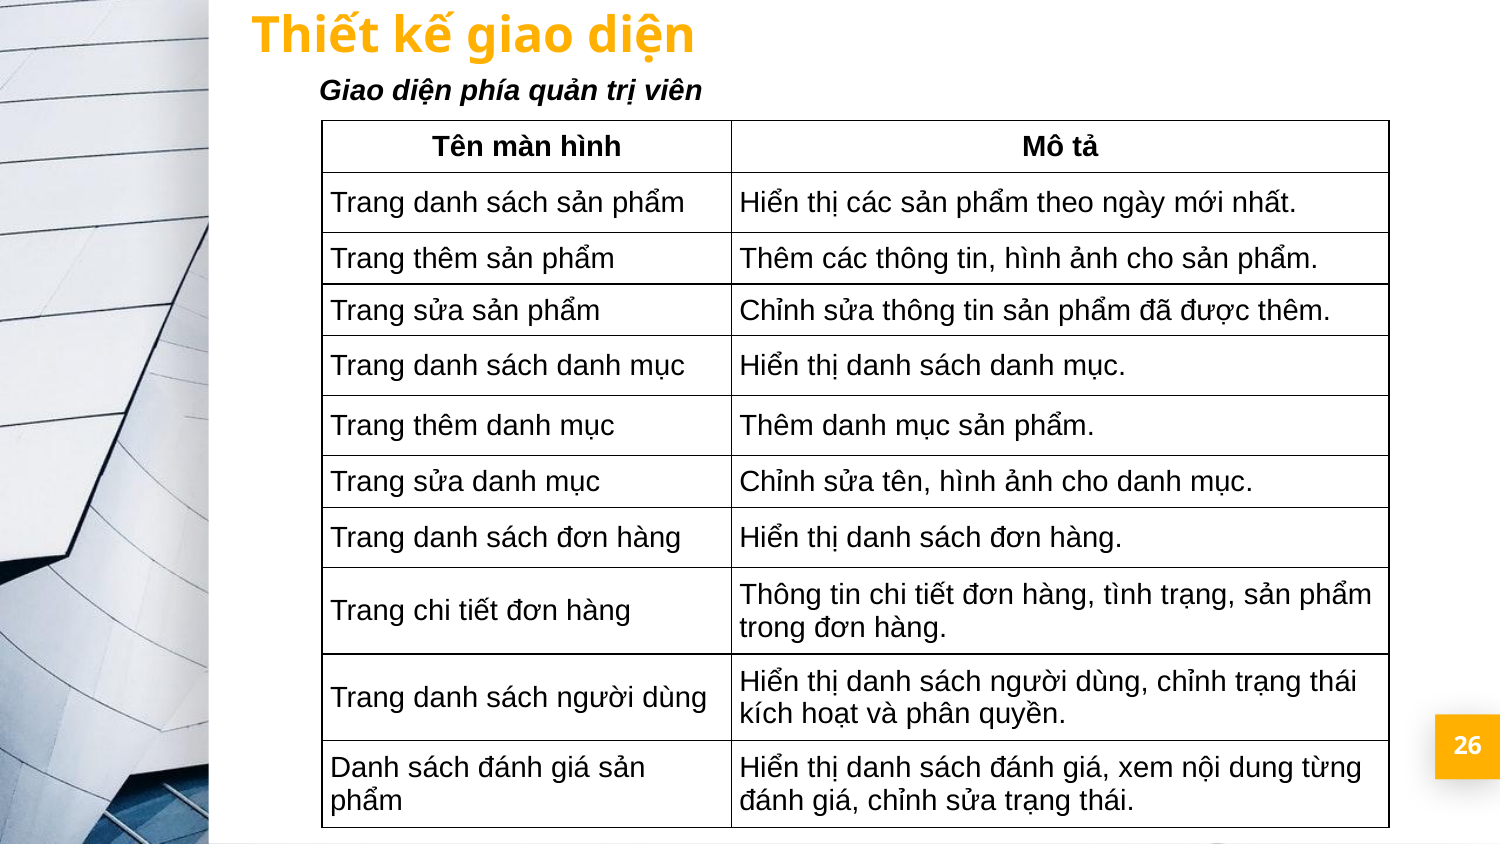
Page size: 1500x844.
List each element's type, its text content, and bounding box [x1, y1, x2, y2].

table_cell Hiển thị danh sách người dùng, chỉnh trạng thái kích hoạt và phân quyền. [732, 655, 1388, 740]
table_cell Trang danh sách danh mục [323, 336, 731, 395]
table_cell Hiển thị danh sách danh mục. [732, 336, 1388, 395]
text_box Giao diện phía quản trị viên [244, 64, 1012, 115]
table_cell Trang sửa danh mục [323, 456, 731, 507]
table_cell Trang chi tiết đơn hàng [323, 568, 731, 653]
picture [0, 0, 208, 844]
table_header Tên màn hình [323, 121, 731, 172]
table_cell Hiển thị các sản phẩm theo ngày mới nhất. [732, 173, 1388, 232]
slide_number ‹#› [1435, 714, 1500, 780]
title Thiết kế giao diện [236, 6, 1342, 59]
table_cell Hiển thị danh sách đơn hàng. [732, 508, 1388, 567]
table_cell Trang sửa sản phẩm [323, 285, 731, 335]
table_cell Hiển thị danh sách đánh giá, xem nội dung từng đánh giá, chỉnh sửa trạng thái. [732, 741, 1388, 827]
table_cell Chỉnh sửa thông tin sản phẩm đã được thêm. [732, 285, 1388, 335]
table_cell Danh sách đánh giá sản phẩm [323, 741, 731, 827]
table_cell Trang danh sách đơn hàng [323, 508, 731, 567]
table_cell Trang danh sách sản phẩm [323, 173, 731, 232]
table_cell Trang thêm sản phẩm [323, 233, 731, 283]
table_cell Trang danh sách người dùng [323, 655, 731, 740]
table_cell Chỉnh sửa tên, hình ảnh cho danh mục. [732, 456, 1388, 507]
table_cell Thông tin chi tiết đơn hàng, tình trạng, sản phẩm trong đơn hàng. [732, 568, 1388, 653]
table_cell Thêm danh mục sản phẩm. [732, 396, 1388, 455]
table_header Mô tả [732, 121, 1388, 172]
table_cell Trang thêm danh mục [323, 396, 731, 455]
table_cell Thêm các thông tin, hình ảnh cho sản phẩm. [732, 233, 1388, 283]
